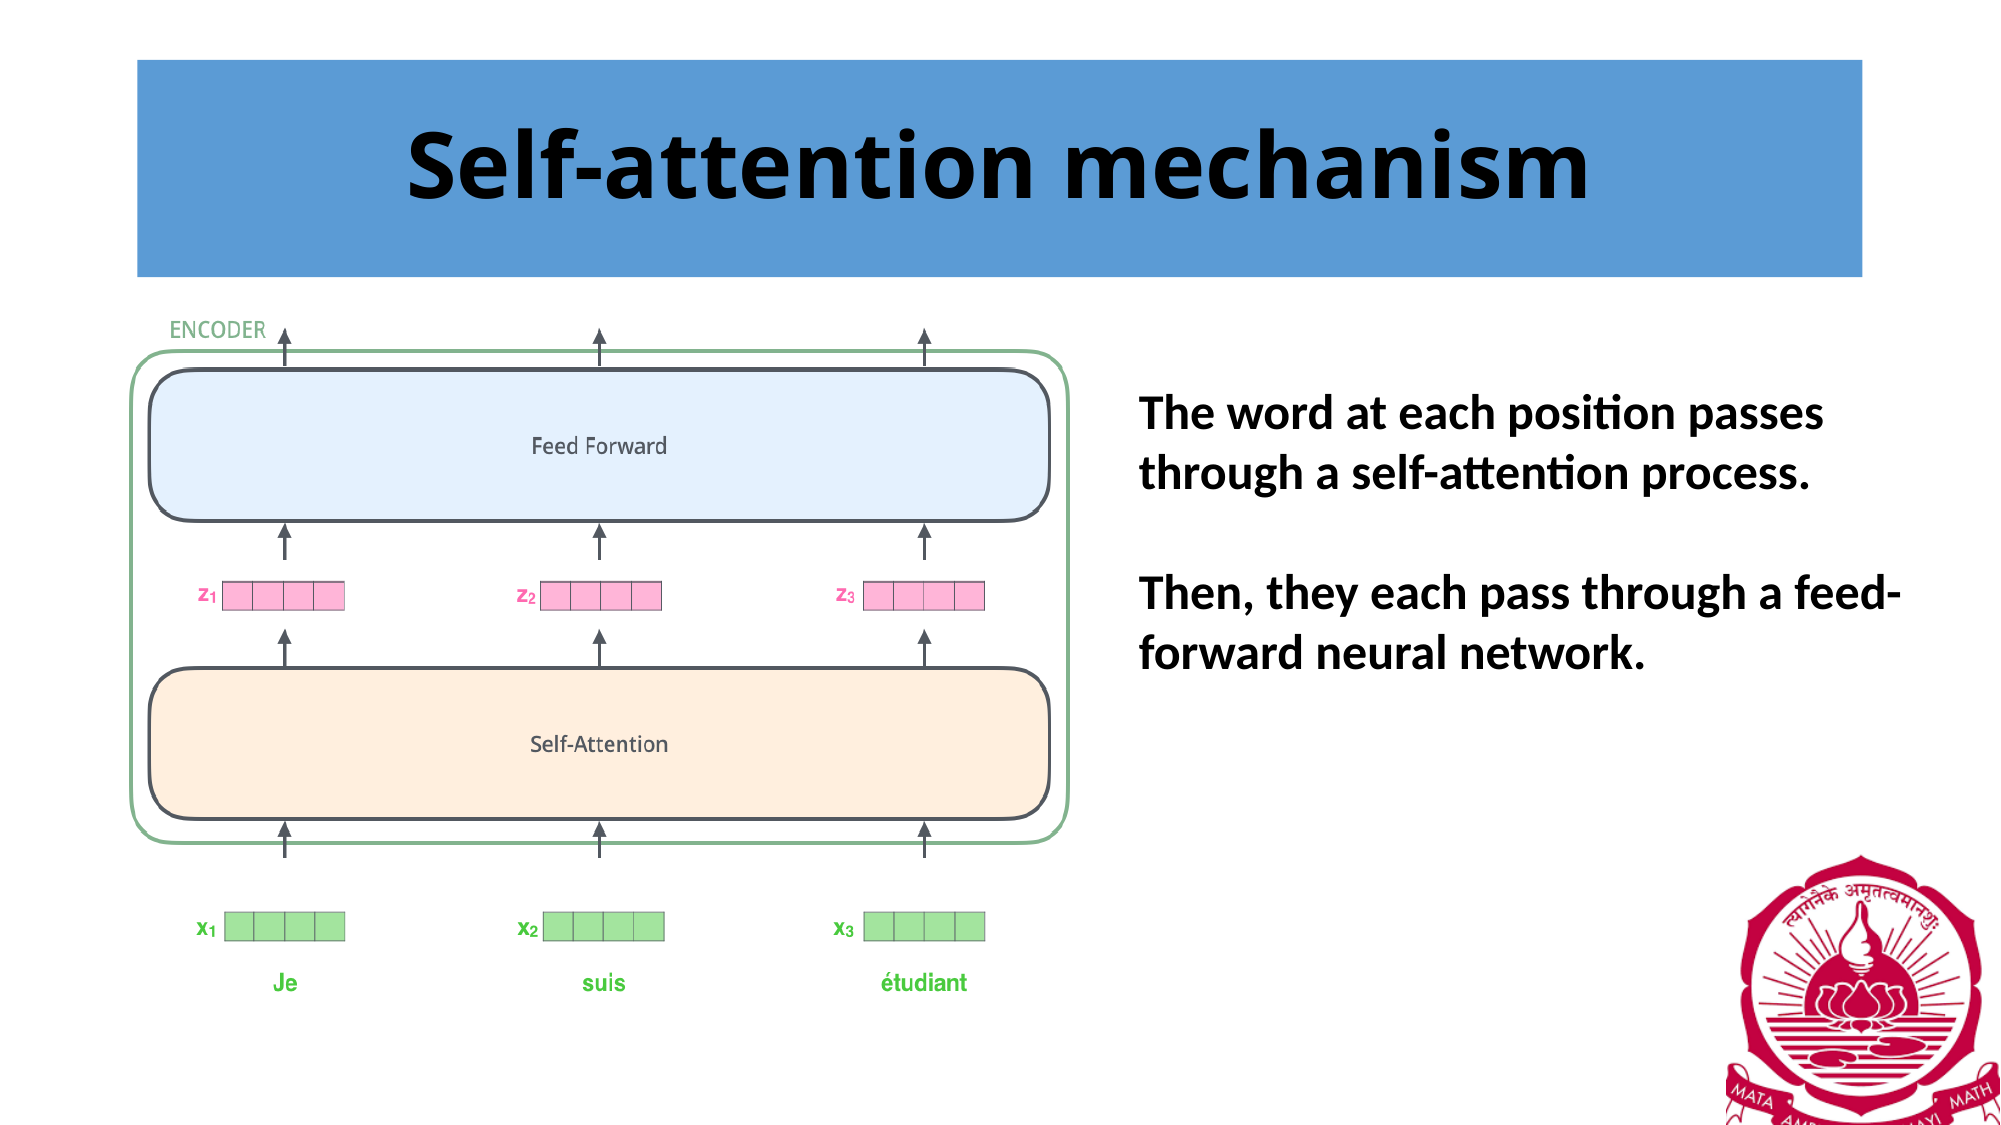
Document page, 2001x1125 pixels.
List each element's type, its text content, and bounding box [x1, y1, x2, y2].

text_box The word at each position passes through a self-attention process. Then, they each pass through a feed-forward neural network. [1123, 371, 1927, 687]
picture [1726, 851, 2000, 1125]
picture [101, 297, 1097, 1011]
title Self-attention mechanism [137, 59, 1863, 278]
